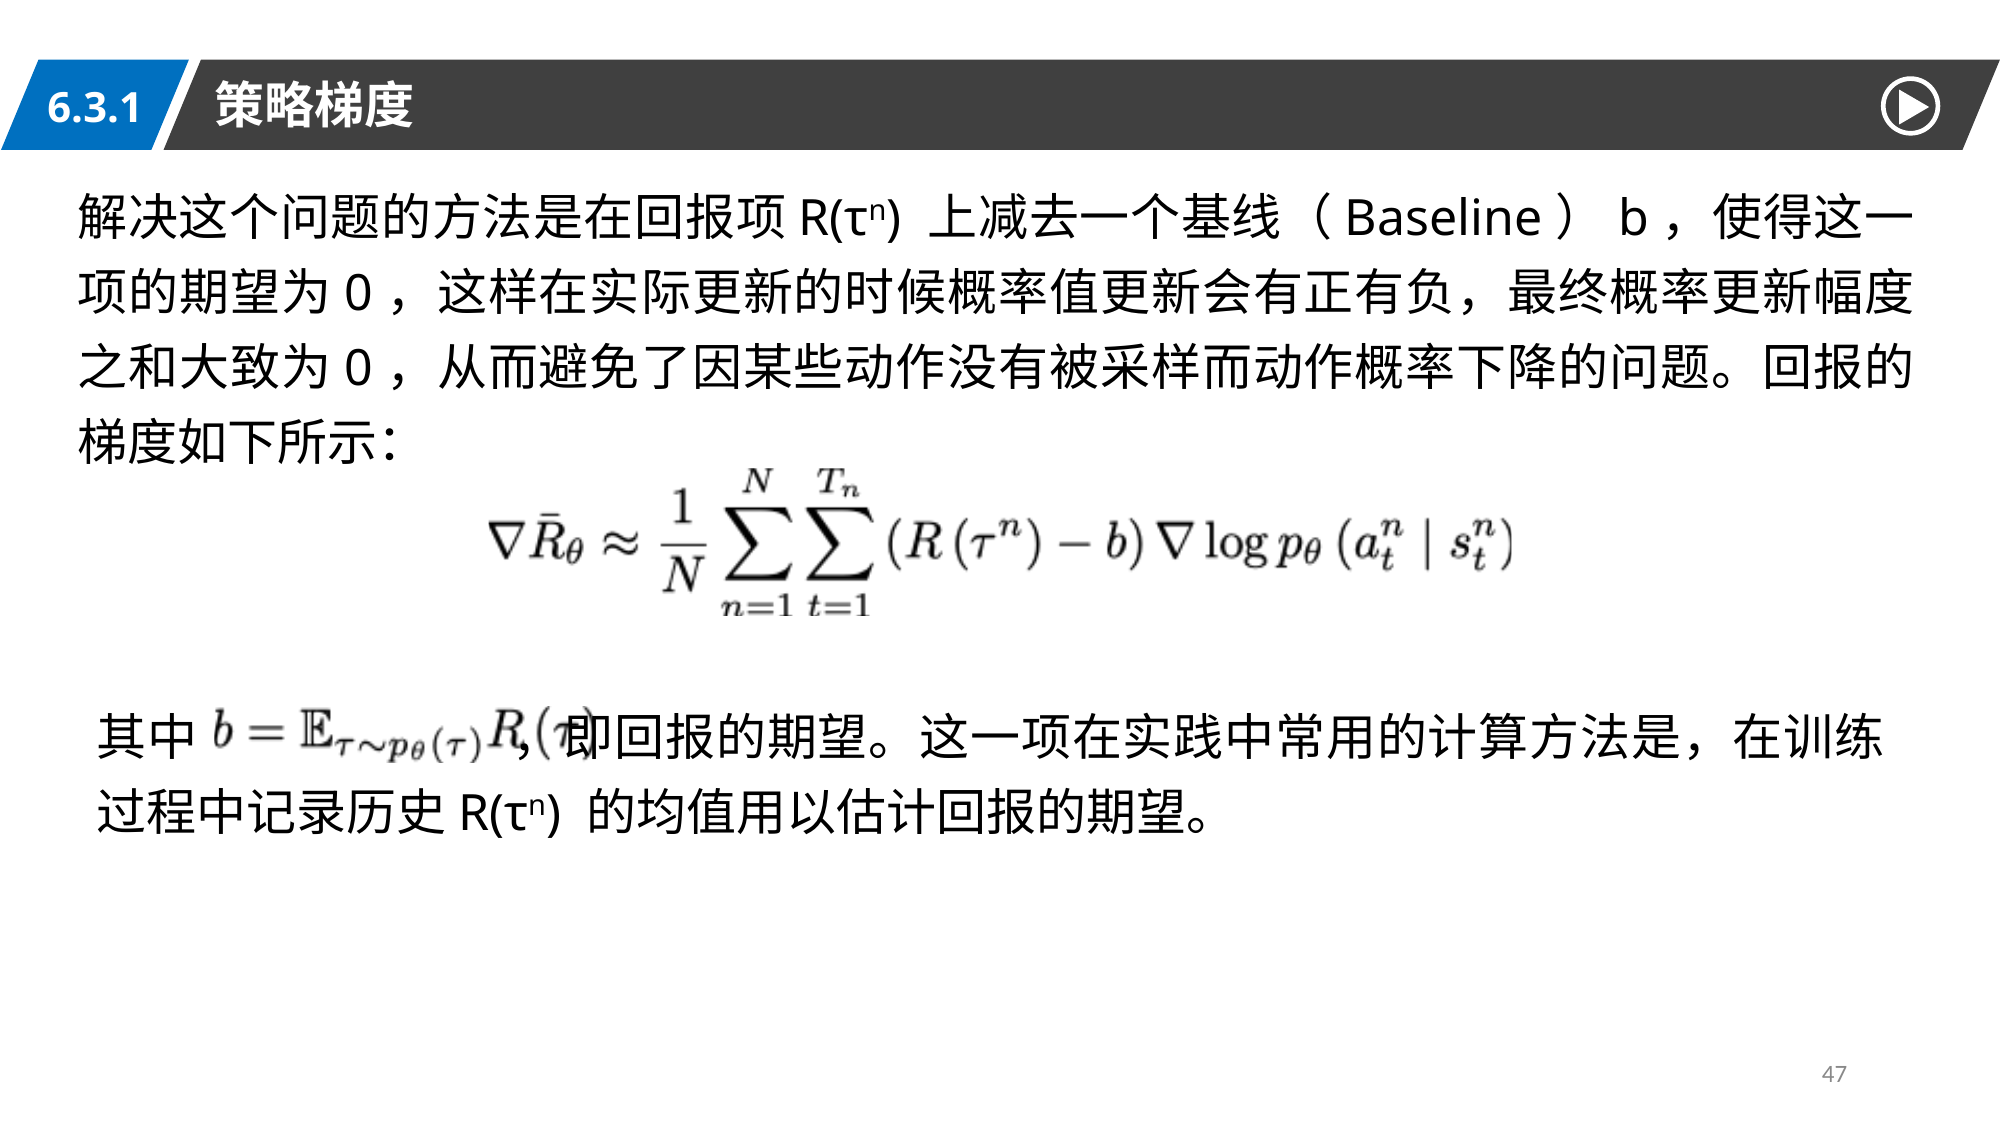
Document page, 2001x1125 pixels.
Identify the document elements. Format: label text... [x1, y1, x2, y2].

text_box [32, 59, 189, 120]
slide_number 47 [1412, 1042, 1863, 1103]
text_box 6.3.1 [26, 73, 164, 138]
picture [488, 467, 1512, 617]
text_box [1, 89, 157, 150]
text_box 解决这个问题的方法是在回报项R(τn) 上减去一个基线（Baseline）b，使得这一项的期望为0，这样在实际更新的时候概率值更新会有正有负，最终概率更新幅度之和大致为0，从而避免了因某些动作没有被采样而动作概率下降的问题。回报的梯度如下所示： [62, 163, 1930, 479]
text_box 其中 ，即回报的期望。这一项在实践中常用的计算方法是，在训练过程中记录历史R(τn) 的均值用以估计回报的期望。 [81, 682, 1900, 848]
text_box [1883, 78, 1939, 134]
text_box [163, 59, 2000, 150]
text_box 策略梯度 [199, 66, 430, 142]
picture [214, 706, 594, 764]
